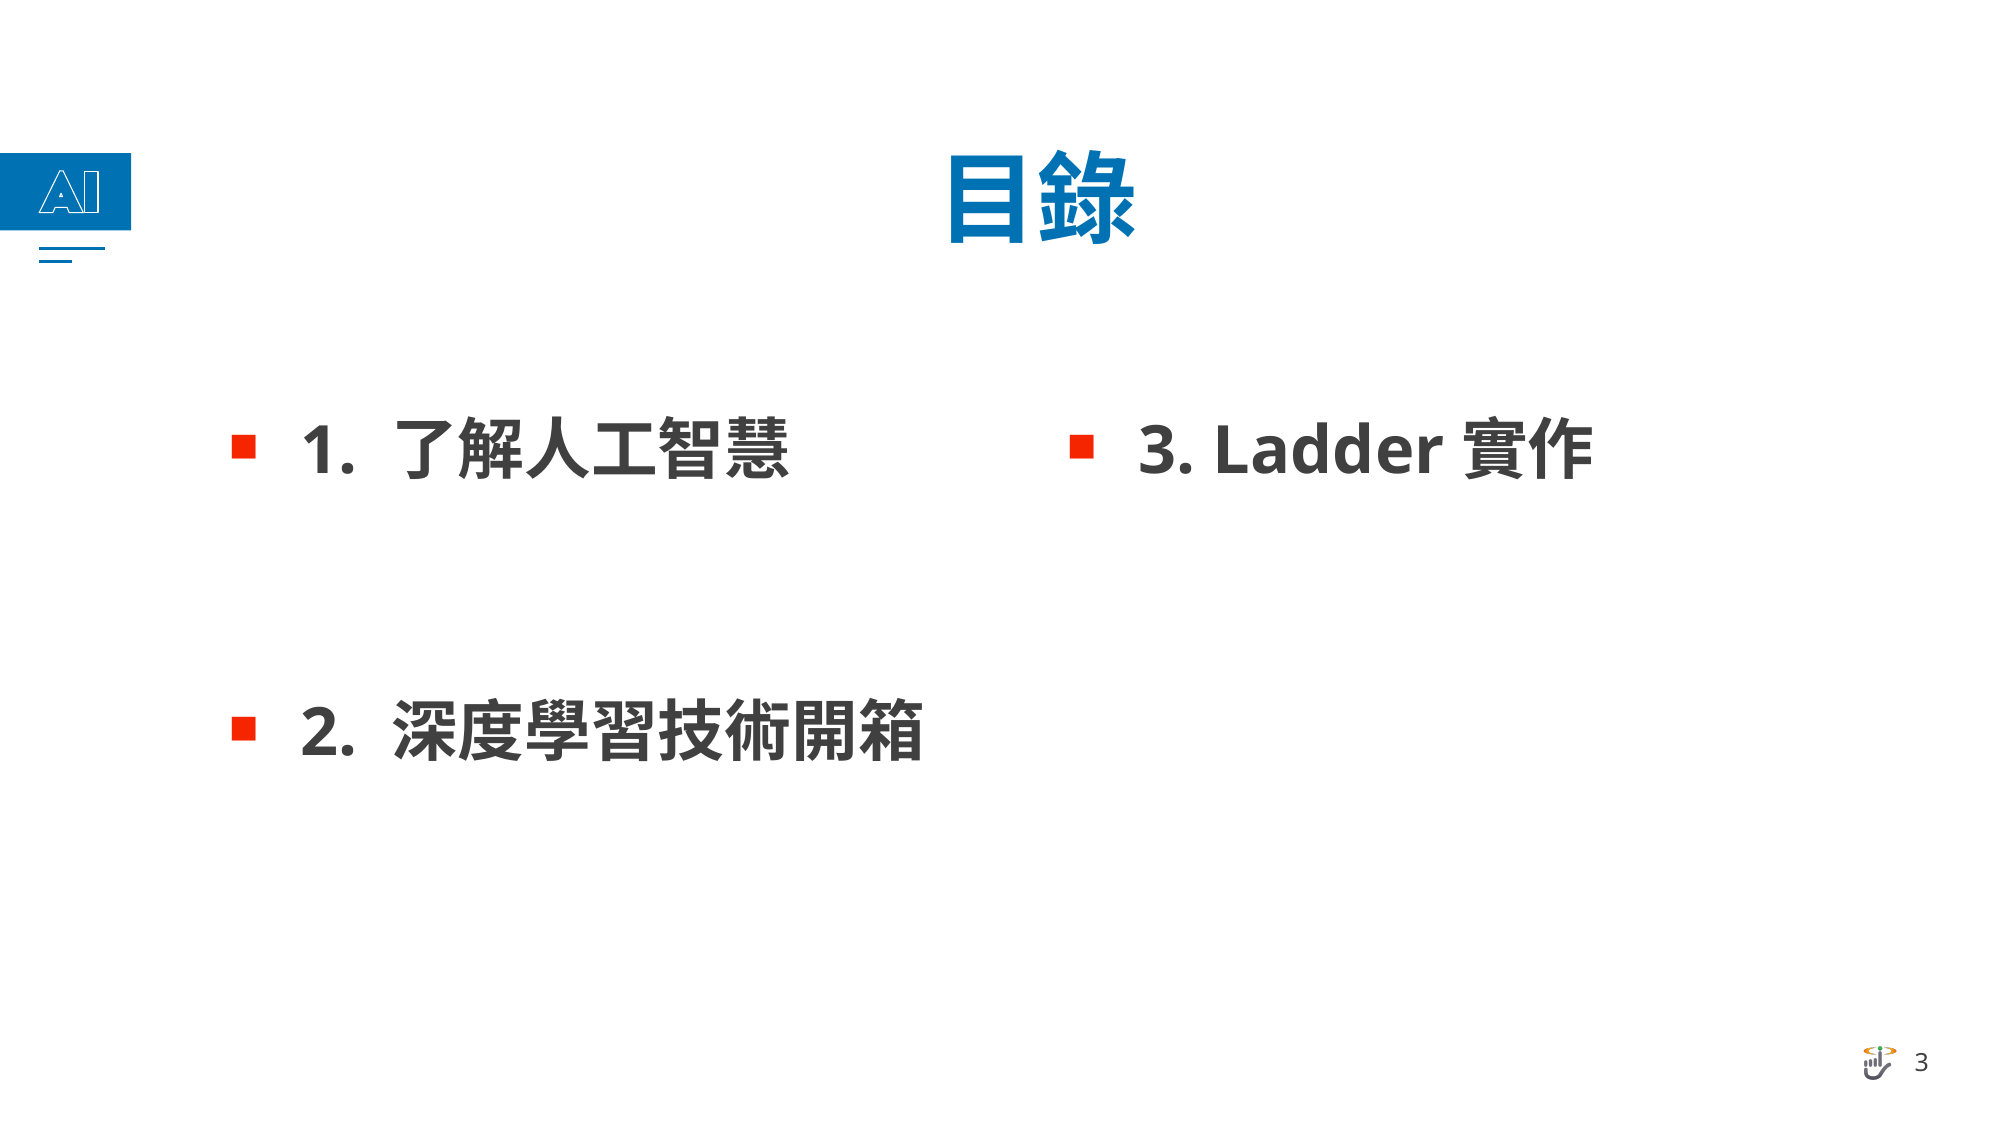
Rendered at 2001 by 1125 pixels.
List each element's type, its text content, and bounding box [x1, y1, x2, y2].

title 目錄 [212, 90, 1863, 316]
slide_number 3 [1871, 1033, 1972, 1093]
picture [1863, 1046, 1871, 1080]
text_box 3. Ladder實作 [1049, 359, 1863, 1014]
list 1. 了解人工智慧 2. 深度學習技術開箱 [212, 359, 999, 1014]
